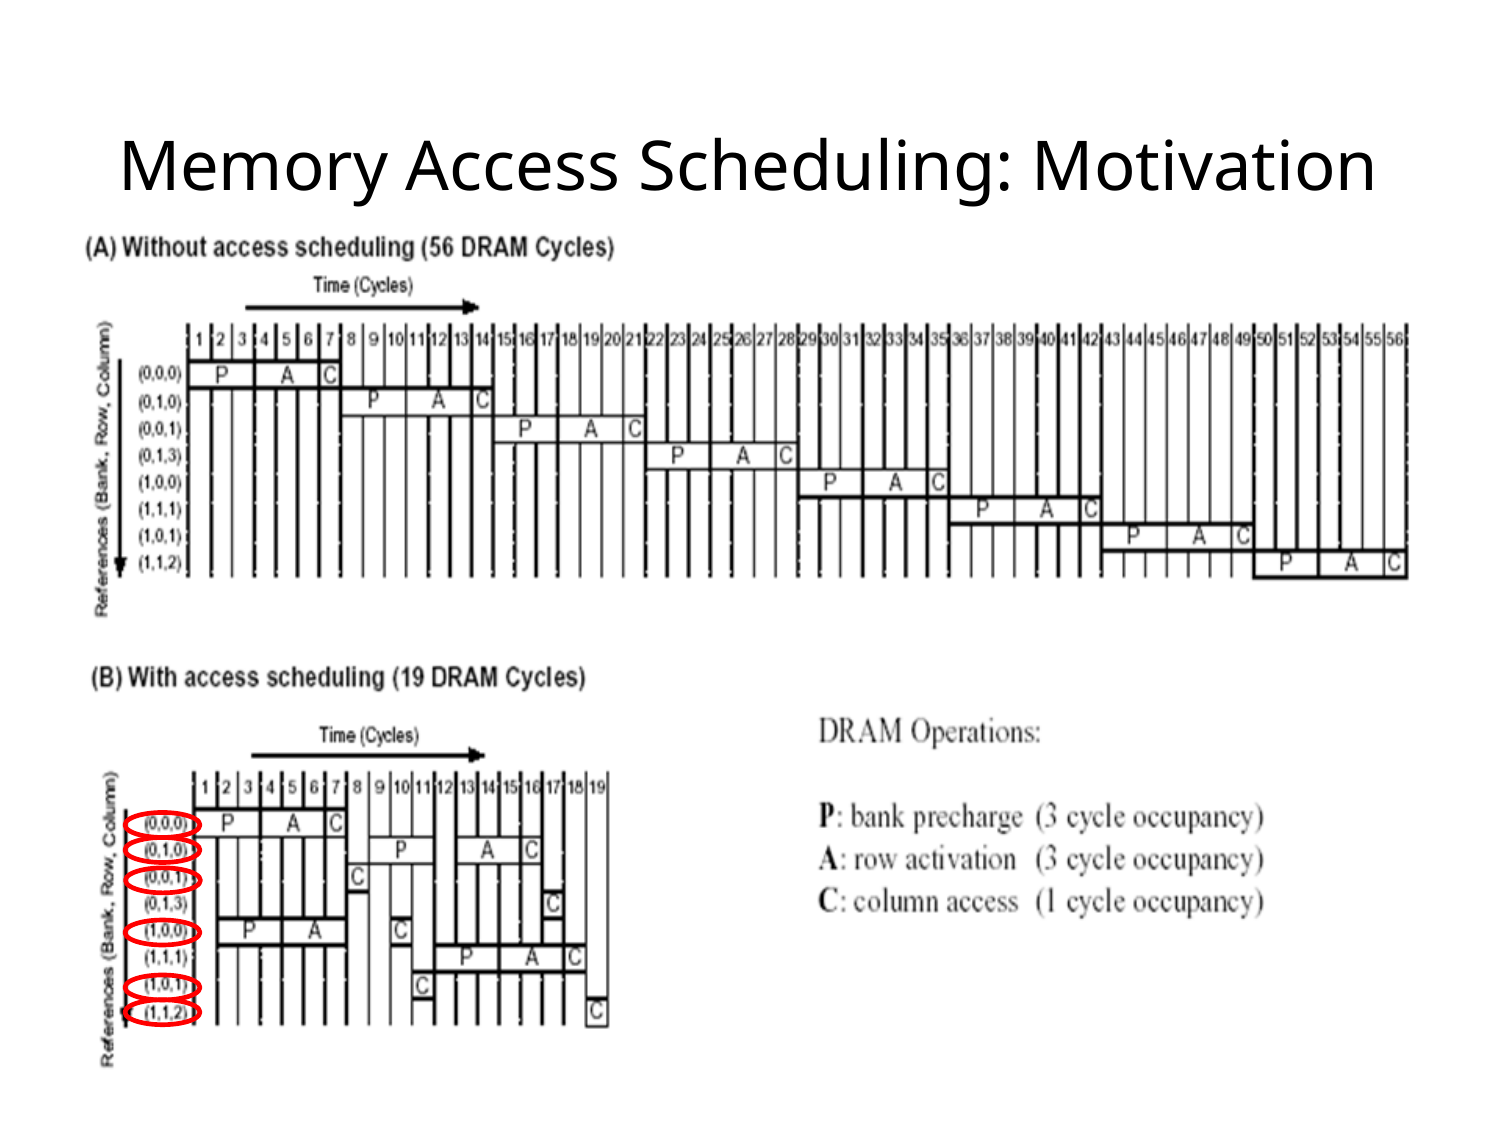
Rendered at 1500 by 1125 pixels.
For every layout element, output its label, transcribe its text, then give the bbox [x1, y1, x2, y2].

picture [84, 649, 1420, 1079]
title Memory Access Scheduling: Motivation [103, 59, 1397, 224]
picture [75, 224, 1420, 632]
